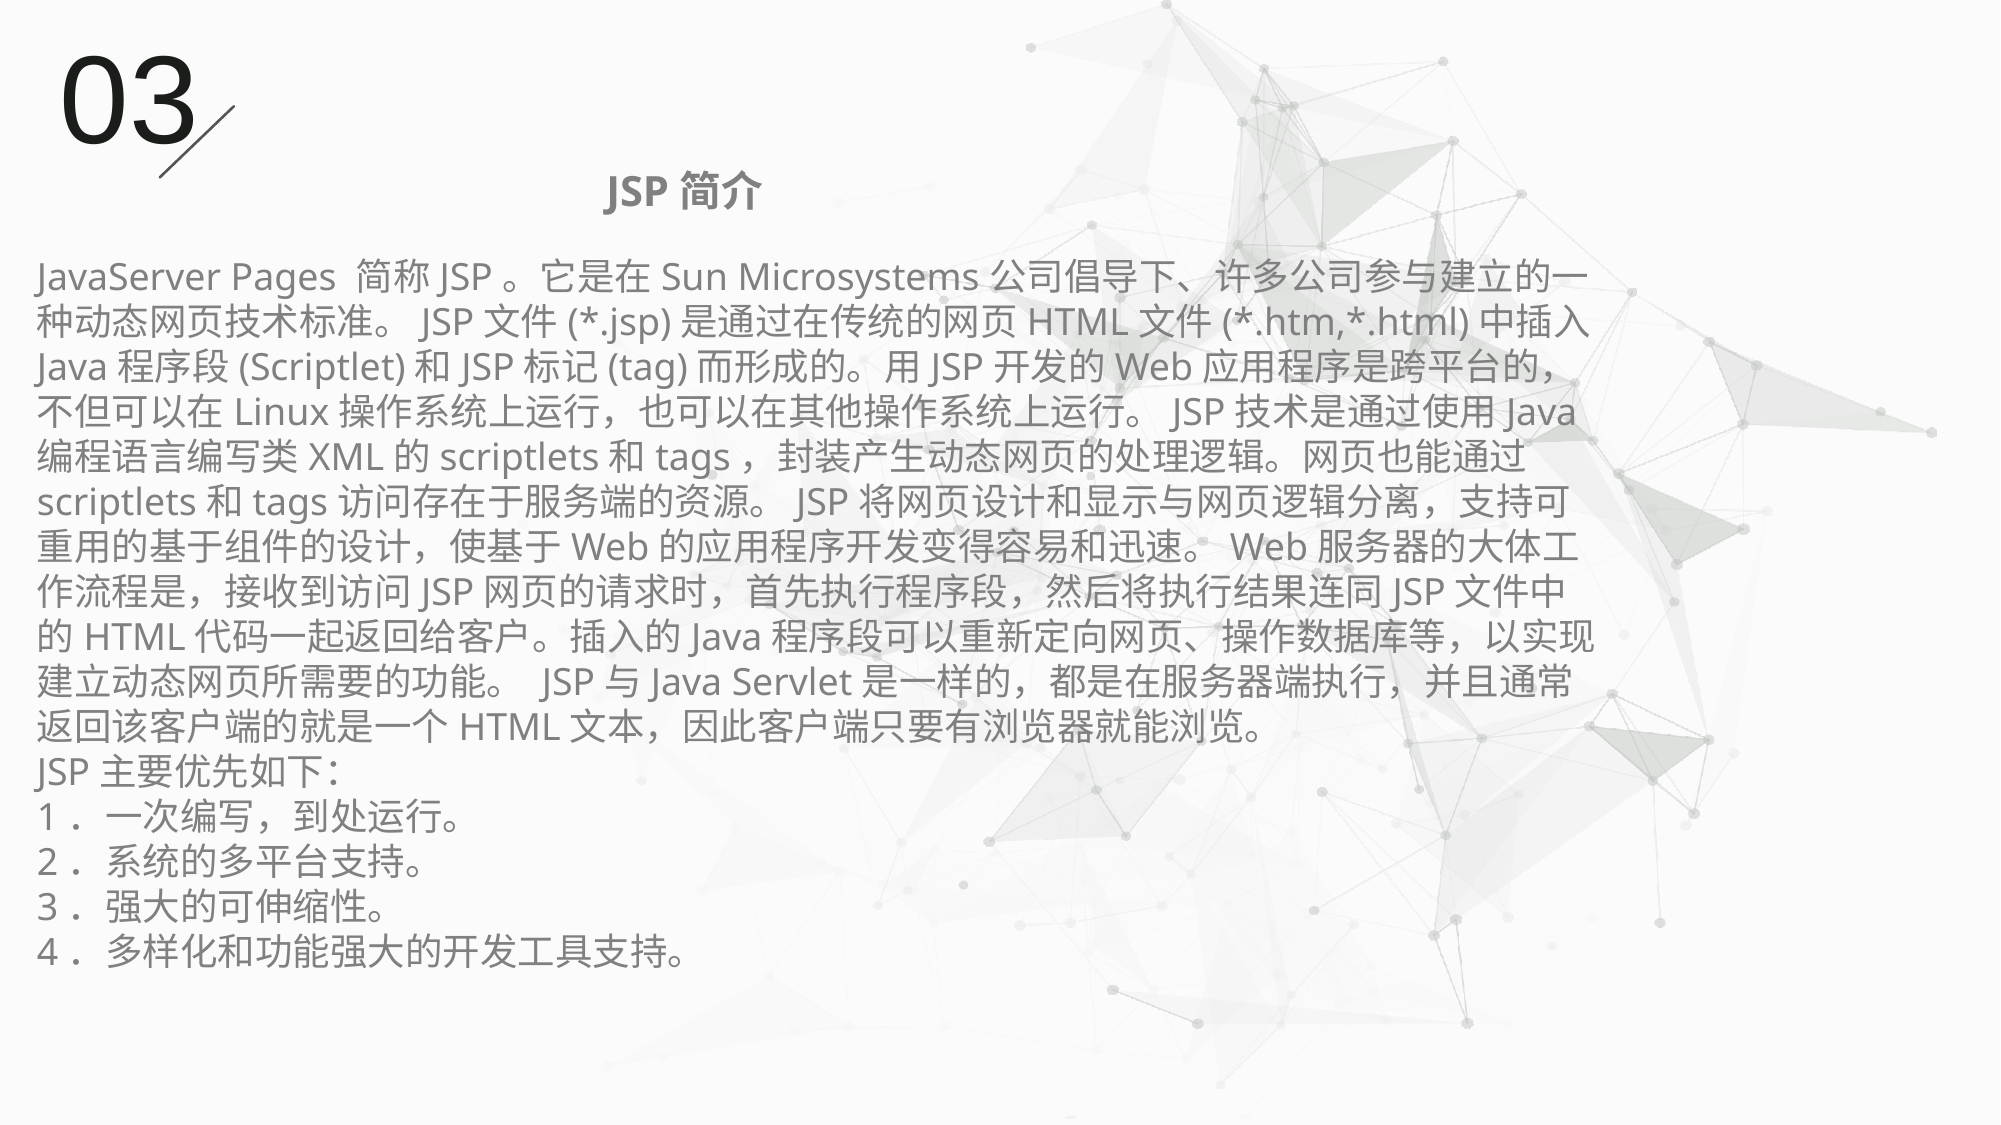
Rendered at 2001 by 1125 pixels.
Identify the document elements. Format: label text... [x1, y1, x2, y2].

text_box 03 [44, 10, 216, 176]
text_box JavaServer Pages 简称JSP。它是在Sun Microsystems公司倡导下、许多公司参与建立的一种动态网页技术标准。JSP文件(*.jsp)是通过在传统的网页HTML文件(*.htm,*.html)中插入Java程序段(Scriptlet)和JSP标记(tag)而形成的。用JSP开发的Web应用程序是跨平台的，不但可以在Linux操作系统上运行，也可以在其他操作系统上运行。JSP技术是通过使用Java编程语言编写类XML的scriptlets和tags，封装产生动态网页的处理逻辑。网页也能通过scriptlets和tags访问存在于服务端的资源。JSP将网页设计和显示与网页逻辑分离，支持可重用的基于组件的设计，使基于Web的应用程序开发变得容易和迅速。Web服务器的大体工作流程是，接收到访问JSP网页的请求时，首先执行程序段，然后将执行结果连同JSP文件中的HTML代码一起返回给客户。插入的Java程序段可以重新定向网页、操作数据库等，以实现建立动态网页所需要的功能。 JSP与Java Servlet是一样的，都是在服务器端执行，并且通常返回该客户端的就是一个HTML文本，因此客户端只要有浏览器就能浏览。 JSP主要优先如下： 1．一次编写，到处运行。 2．系统的多平台支持。 3．强大的可伸缩性。 4．多样化和功能强大的开发工具支持。 [22, 245, 517, 981]
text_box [159, 106, 234, 178]
picture [517, 0, 1937, 1125]
